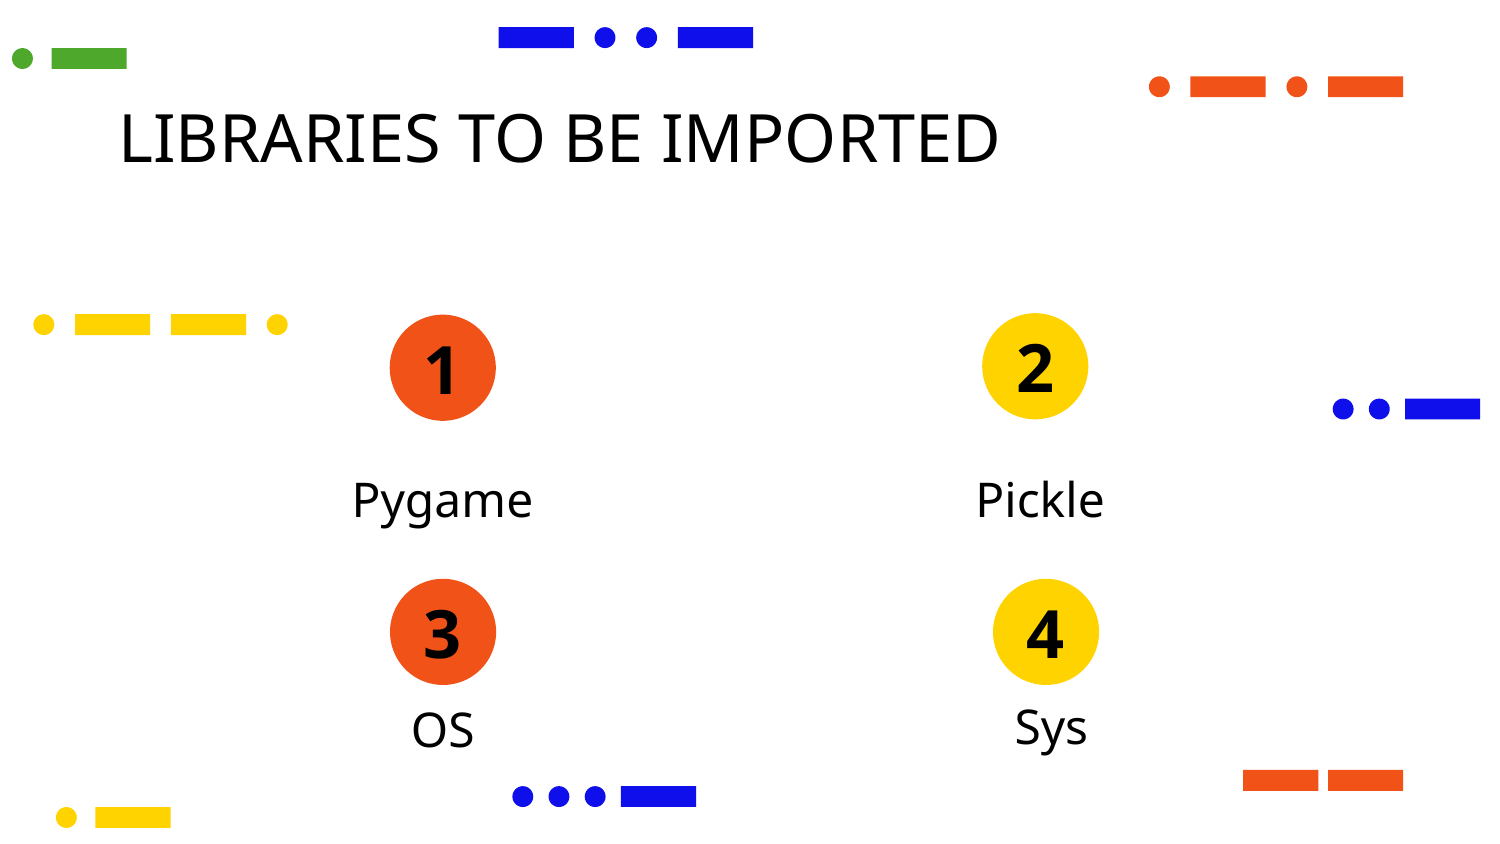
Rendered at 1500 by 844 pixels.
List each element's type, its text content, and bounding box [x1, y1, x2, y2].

title Sys [848, 682, 1255, 774]
text_box 1 [389, 314, 496, 421]
title LIBRARIES TO BE IMPORTED [118, 81, 1382, 175]
text_box Pygame [240, 454, 646, 538]
text_box 2 [982, 313, 1089, 420]
title OS [240, 685, 646, 769]
text_box Pickle [837, 454, 1243, 539]
text_box 4 [993, 578, 1100, 682]
text_box 3 [390, 578, 497, 685]
